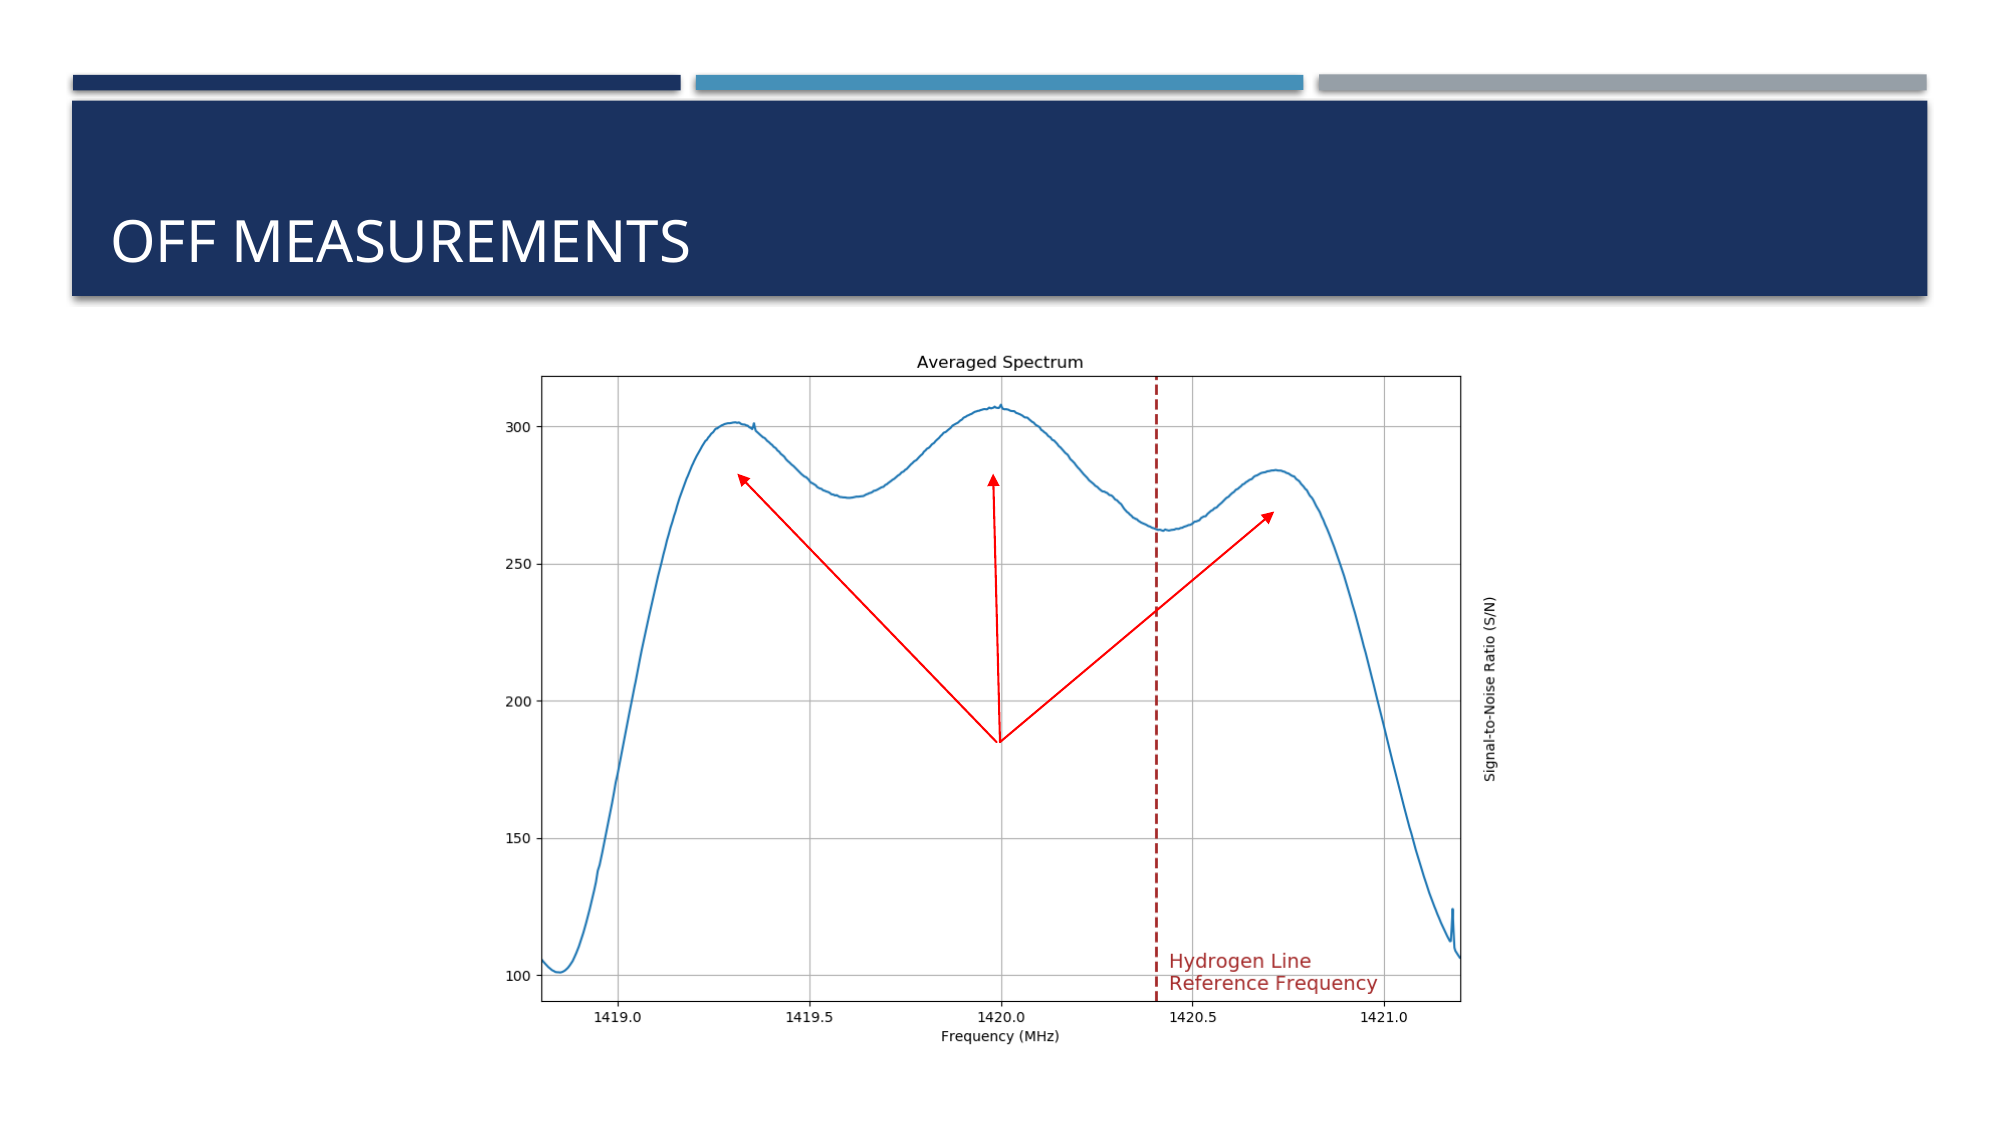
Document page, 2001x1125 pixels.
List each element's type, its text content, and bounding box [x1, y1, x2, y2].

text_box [999, 511, 1275, 743]
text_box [992, 473, 1001, 743]
title Off Measurements [95, 115, 1905, 282]
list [496, 342, 1504, 1056]
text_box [736, 473, 989, 743]
